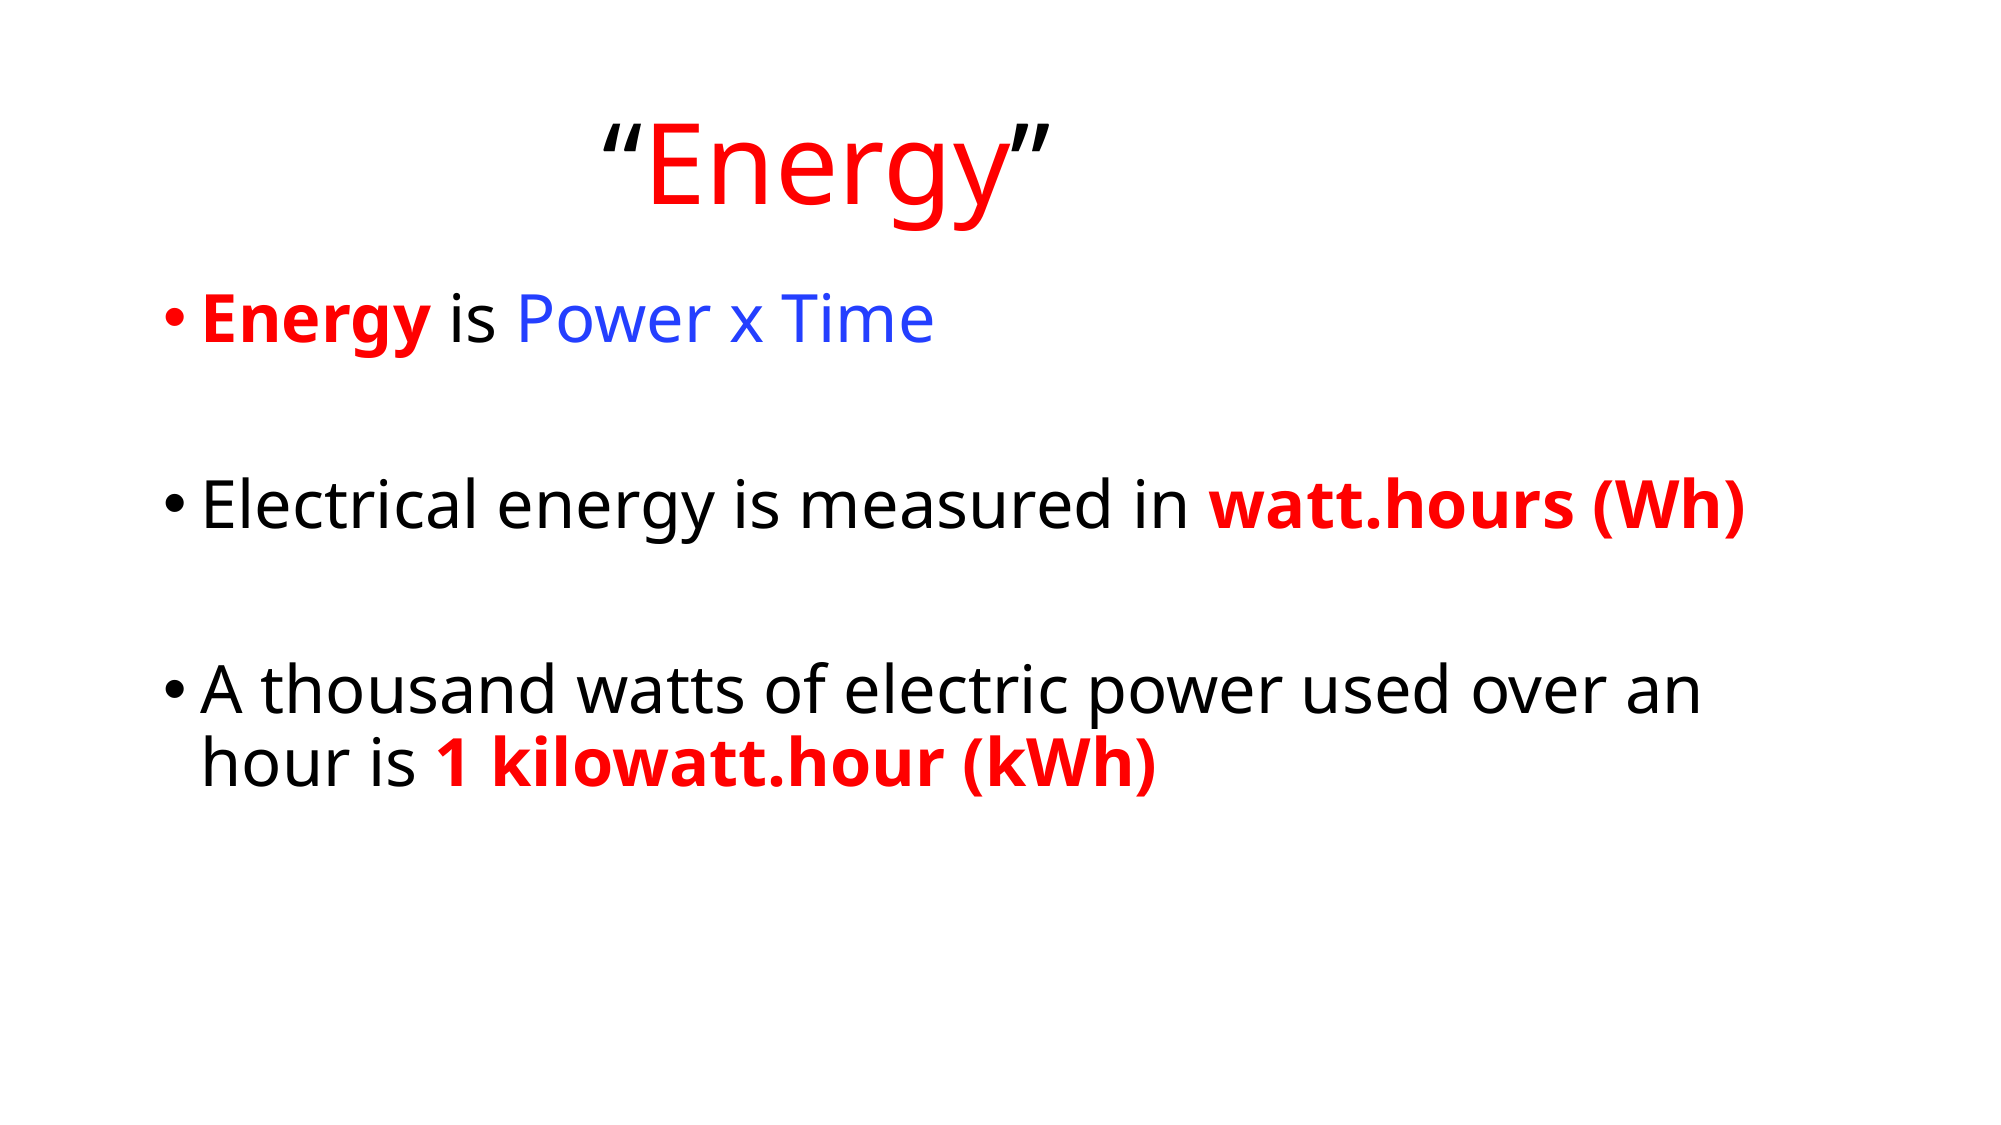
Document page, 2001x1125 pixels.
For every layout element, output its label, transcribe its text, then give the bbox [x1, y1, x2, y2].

list Energy is Power x Time Electrical energy is measured in watt.hours (Wh) A thousand watts of electric power used over an hour is 1 kilowatt.hour (kWh) [148, 277, 1883, 1100]
title “Energy” [137, 59, 1863, 278]
